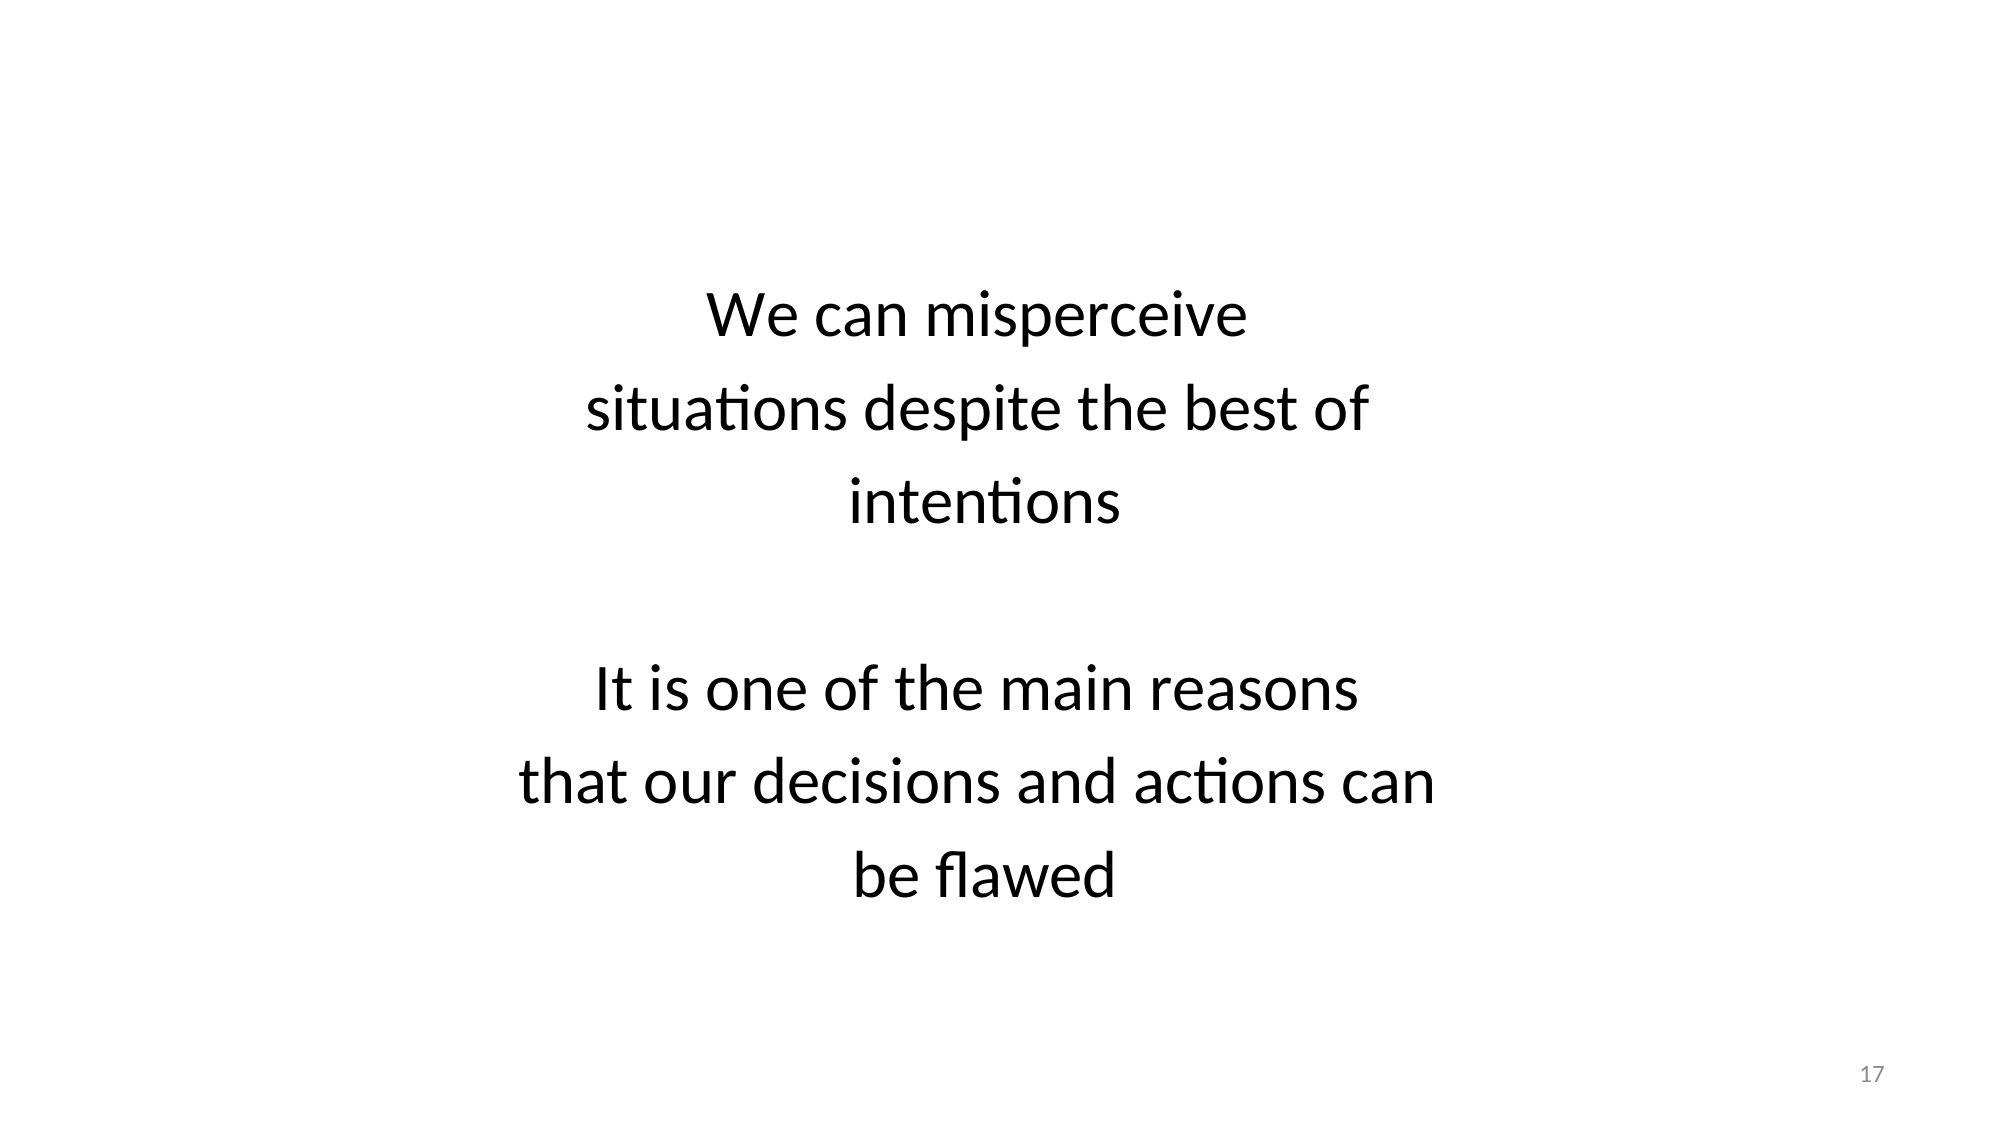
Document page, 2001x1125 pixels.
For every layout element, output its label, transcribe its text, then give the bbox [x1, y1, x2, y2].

slide_number 17 [1433, 1042, 1900, 1103]
list We can misperceive situations despite the best of intentions It is one of the main reasons that our decisions and actions can be flawed [300, 262, 1671, 925]
